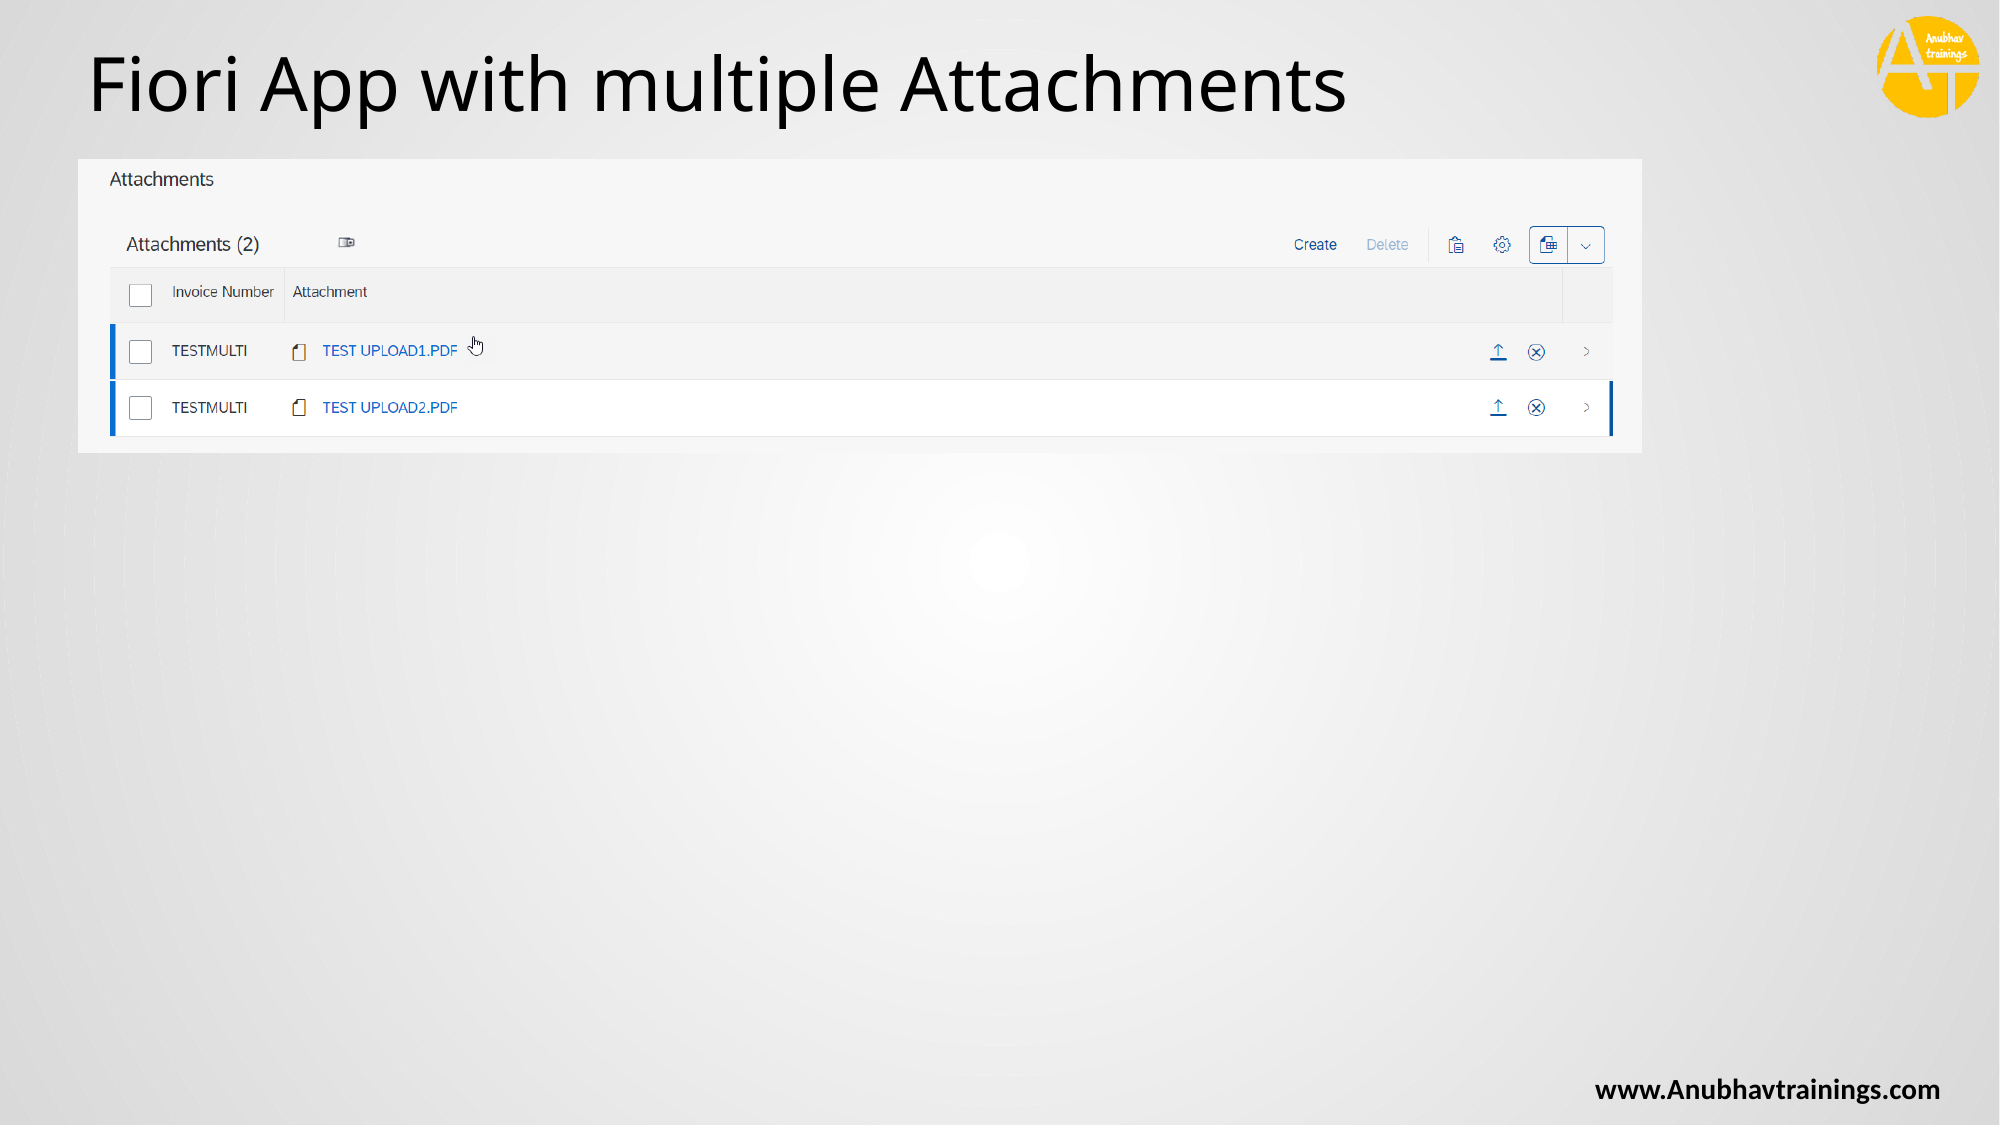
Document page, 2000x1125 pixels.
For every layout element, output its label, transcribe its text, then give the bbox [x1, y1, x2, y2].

text_box Text [99, 153, 1867, 214]
title Fiori App with multiple Attachments [67, 23, 1867, 140]
footer www.Anubhavtrainings.com [1543, 1058, 1994, 1118]
picture [78, 159, 1642, 453]
picture [1866, 9, 1985, 126]
